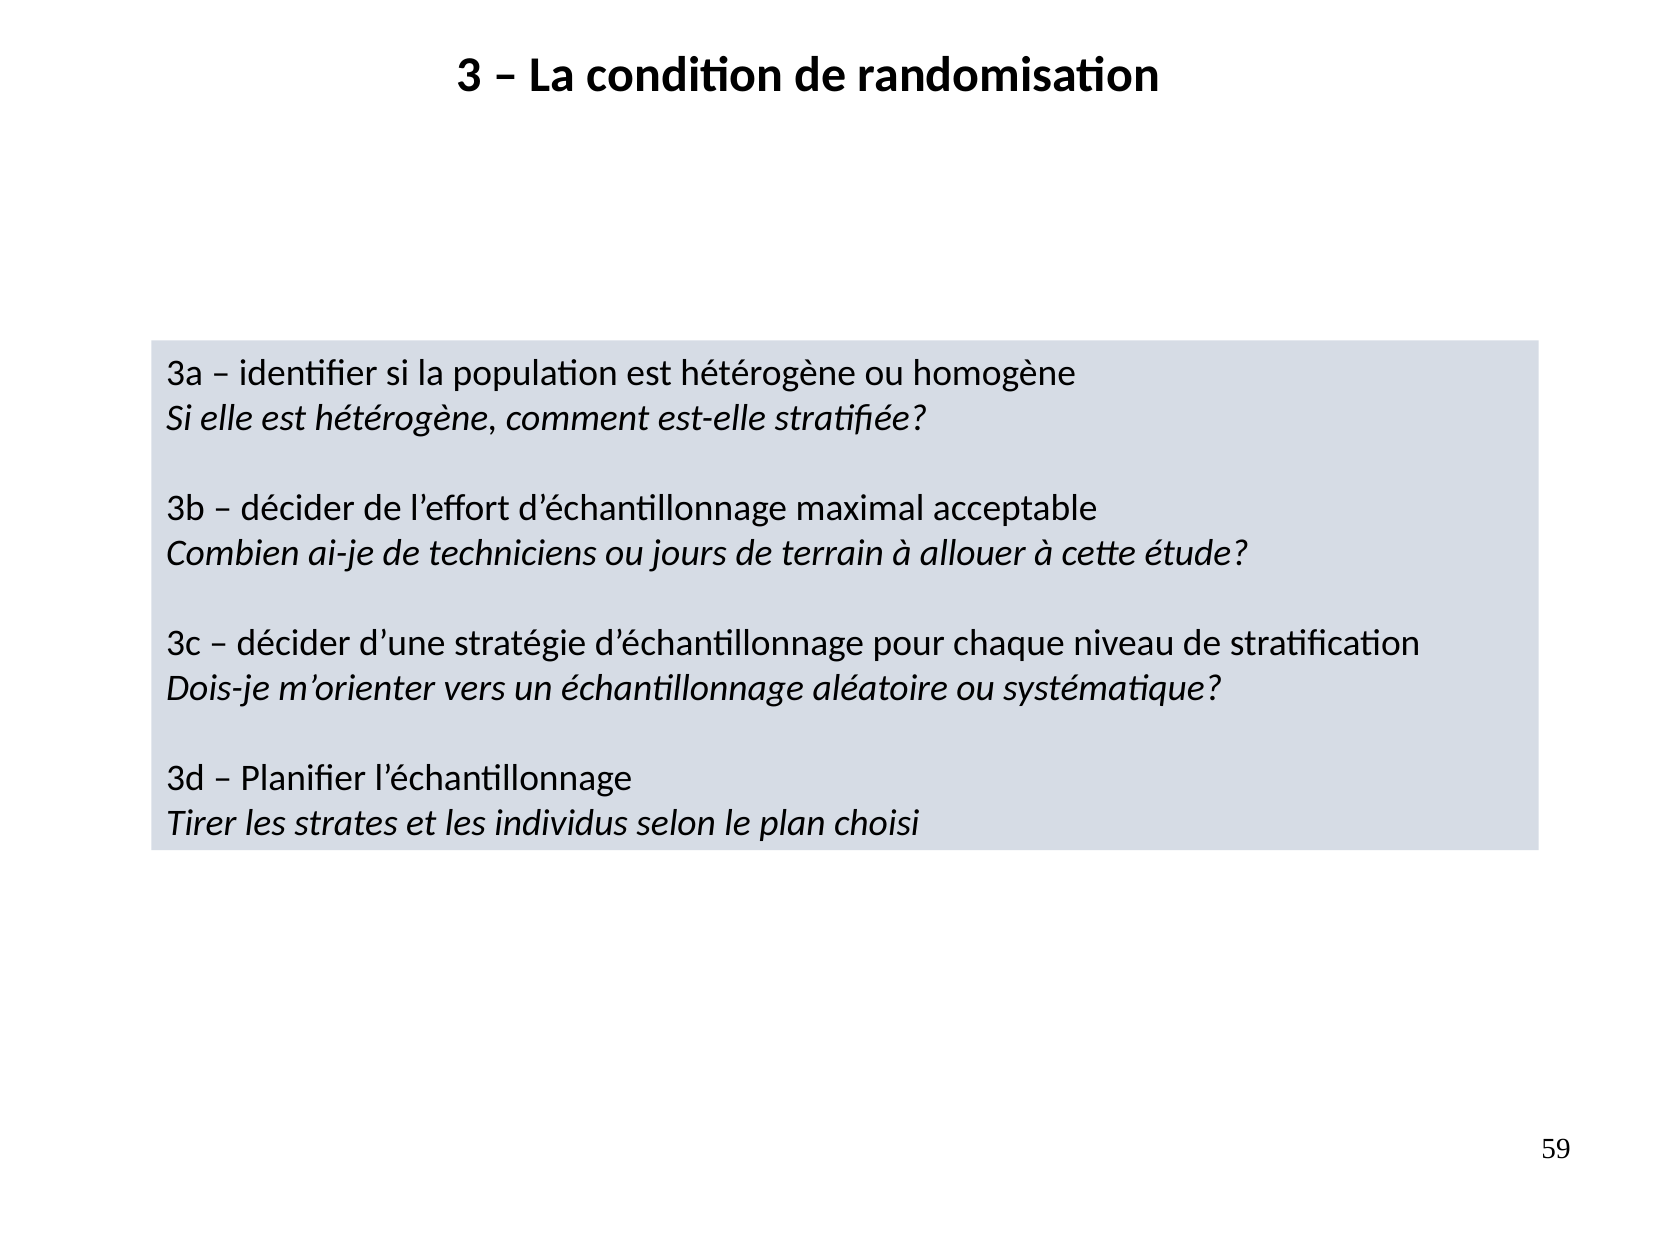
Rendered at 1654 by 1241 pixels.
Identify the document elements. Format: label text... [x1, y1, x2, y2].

slide_number 59 [1185, 1129, 1571, 1216]
text_box 3 – La condition de randomisation [126, 34, 1491, 110]
text_box 3a – identifier si la population est hétérogène ou homogène Si elle est hétérogène, comment est-elle stratifiée? 3b – décider de l’effort d’échantillonnage maximal acceptable Combien ai-je de techniciens ou jours de terrain à allouer à cette étude? 3c – décider d’une stratégie d’échantillonnage pour chaque niveau de stratification Dois-je m’orienter vers un échantillonnage aléatoire ou systématique? 3d – Planifier l’échantillonnage Tirer les strates et les individus selon le plan choisi [151, 340, 1539, 851]
